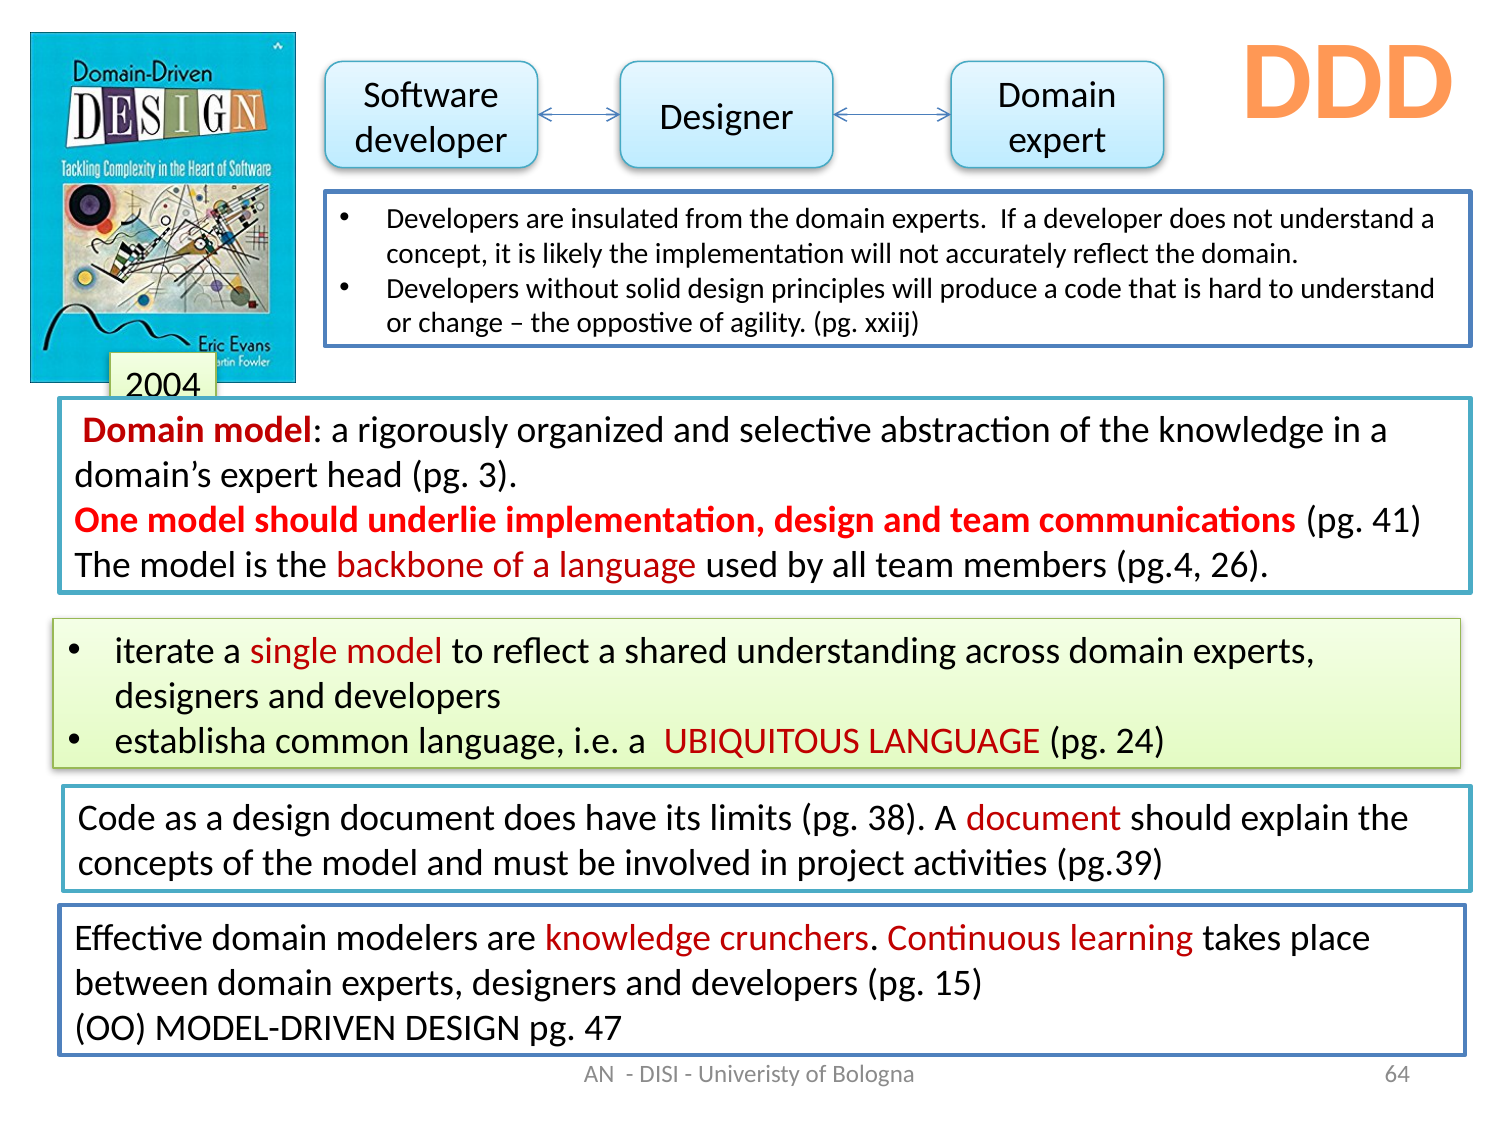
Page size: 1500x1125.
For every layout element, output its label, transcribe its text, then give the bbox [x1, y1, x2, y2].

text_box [30, 32, 296, 414]
footer AN - DISI - Univeristy of Bologna [512, 1057, 988, 1103]
text_box Designer [619, 60, 834, 169]
text_box Effective domain modelers are knowledge crunchers. Continuous learning takes place between domain experts, designers and developers (pg. 15) (OO) MODEL-DRIVEN DESIGN pg. 47 [57, 903, 1467, 1057]
text_box iterate a single model to reflect a shared understanding across domain experts, designers and developers establisha common language, i.e. a UBIQUITOUS LANGUAGE (pg. 24) [52, 618, 1461, 769]
text_box Domain model: a rigorously organized and selective abstraction of the knowledge in a domain’s expert head (pg. 3). One model should underlie implementation, design and team communications (pg. 41) The model is the backbone of a language used by all team members (pg.4, 26). [57, 396, 1473, 595]
text_box Software developer [324, 60, 539, 169]
text_box DDD [1226, 0, 1470, 149]
slide_number 64 [1074, 1057, 1425, 1103]
text_box Code as a design document does have its limits (pg. 38). A document should explain the concepts of the model and must be involved in project activities (pg.39) [61, 784, 1473, 893]
text_box Domain expert [950, 60, 1165, 169]
text_box Developers are insulated from the domain experts. If a developer does not understand a concept, it is likely the implementation will not accurately reflect the domain. Developers without solid design principles will produce a code that is hard to understand or change – the oppostive of agility. (pg. xxiij) [323, 189, 1473, 348]
